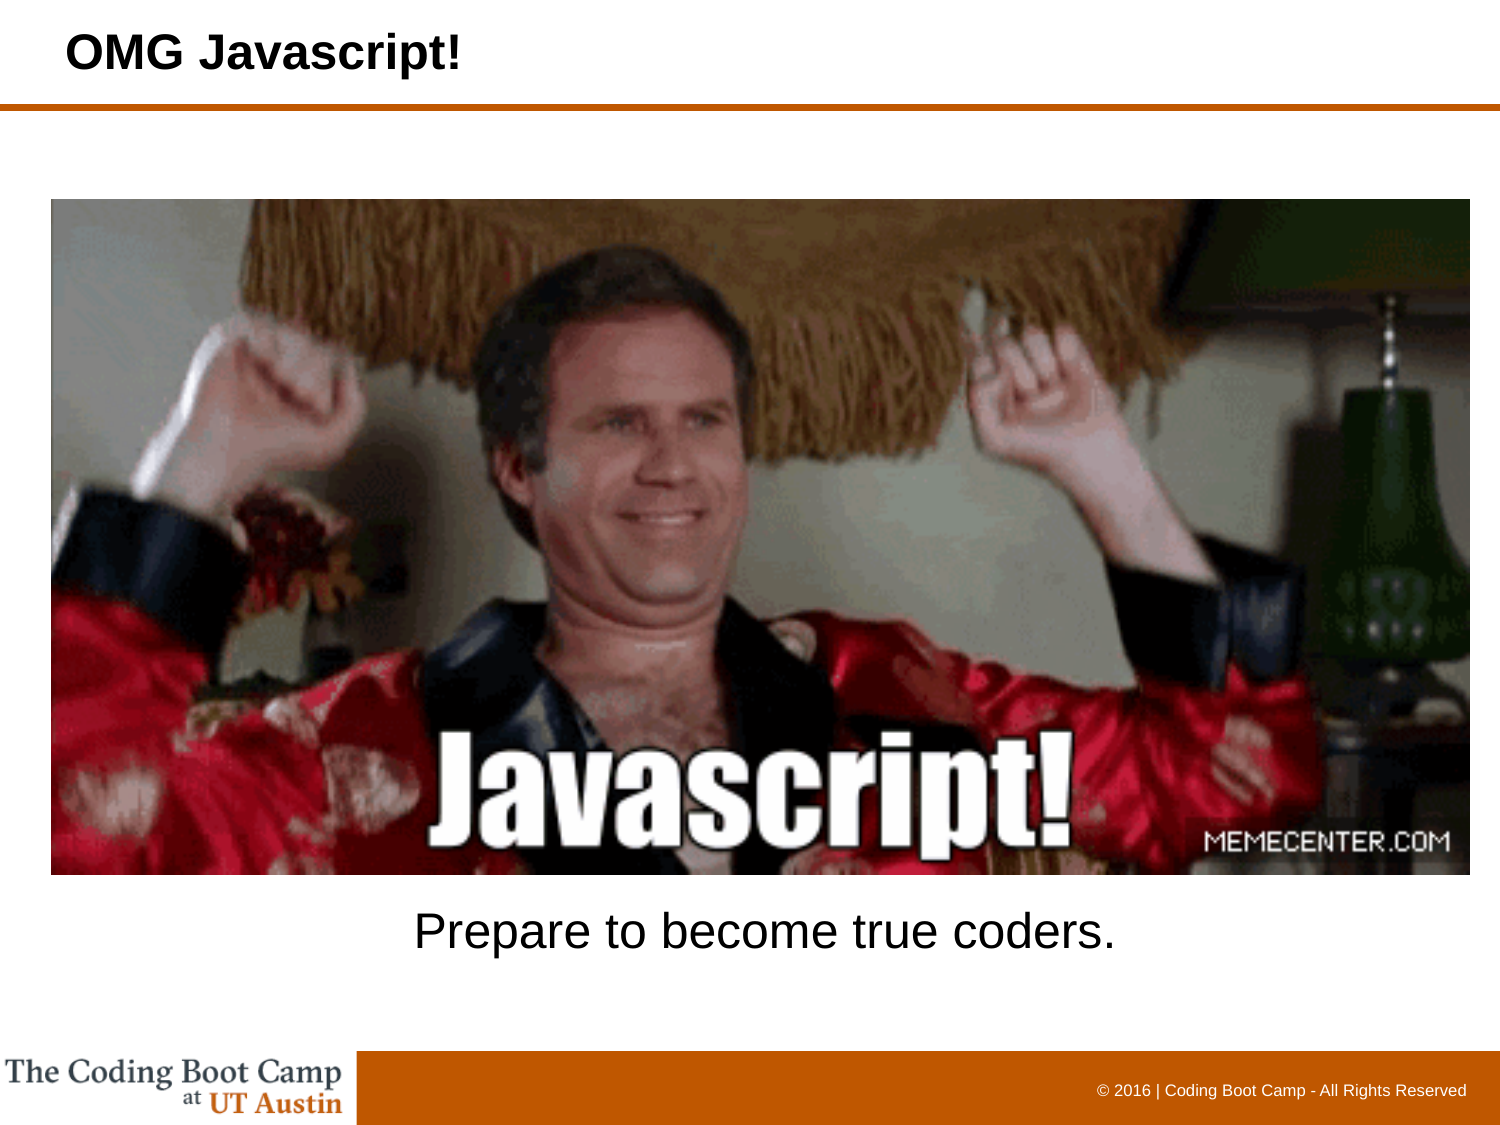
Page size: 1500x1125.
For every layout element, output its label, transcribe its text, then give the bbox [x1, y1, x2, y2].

picture [51, 199, 1470, 875]
text_box Prepare to become true coders. [75, 875, 1470, 983]
title OMG Javascript! [50, 0, 948, 108]
picture [0, 1050, 357, 1125]
